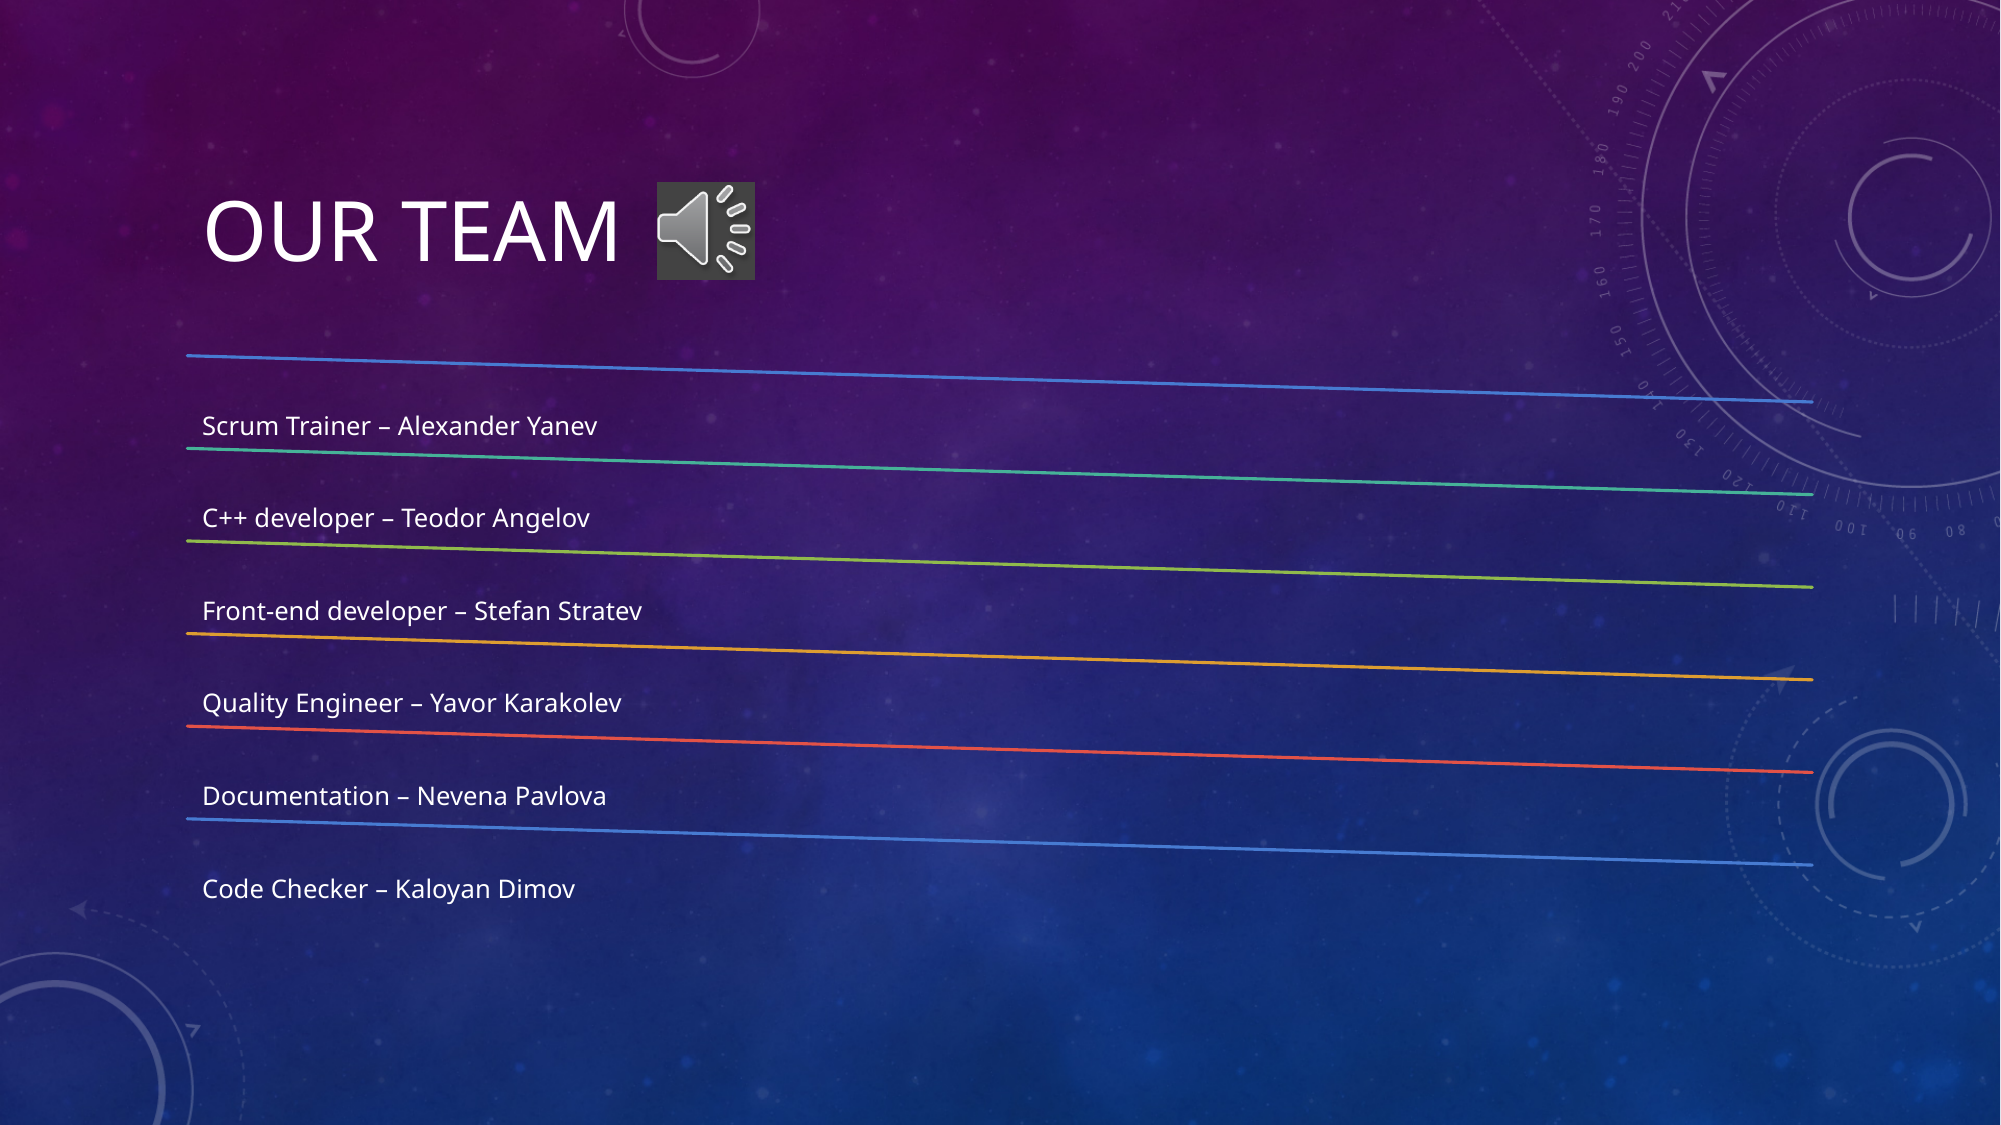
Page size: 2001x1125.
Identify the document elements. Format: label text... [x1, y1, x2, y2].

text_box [656, 180, 757, 282]
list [186, 355, 1813, 912]
picture [0, 0, 2001, 1125]
title OUR TEAM [187, 116, 1845, 341]
